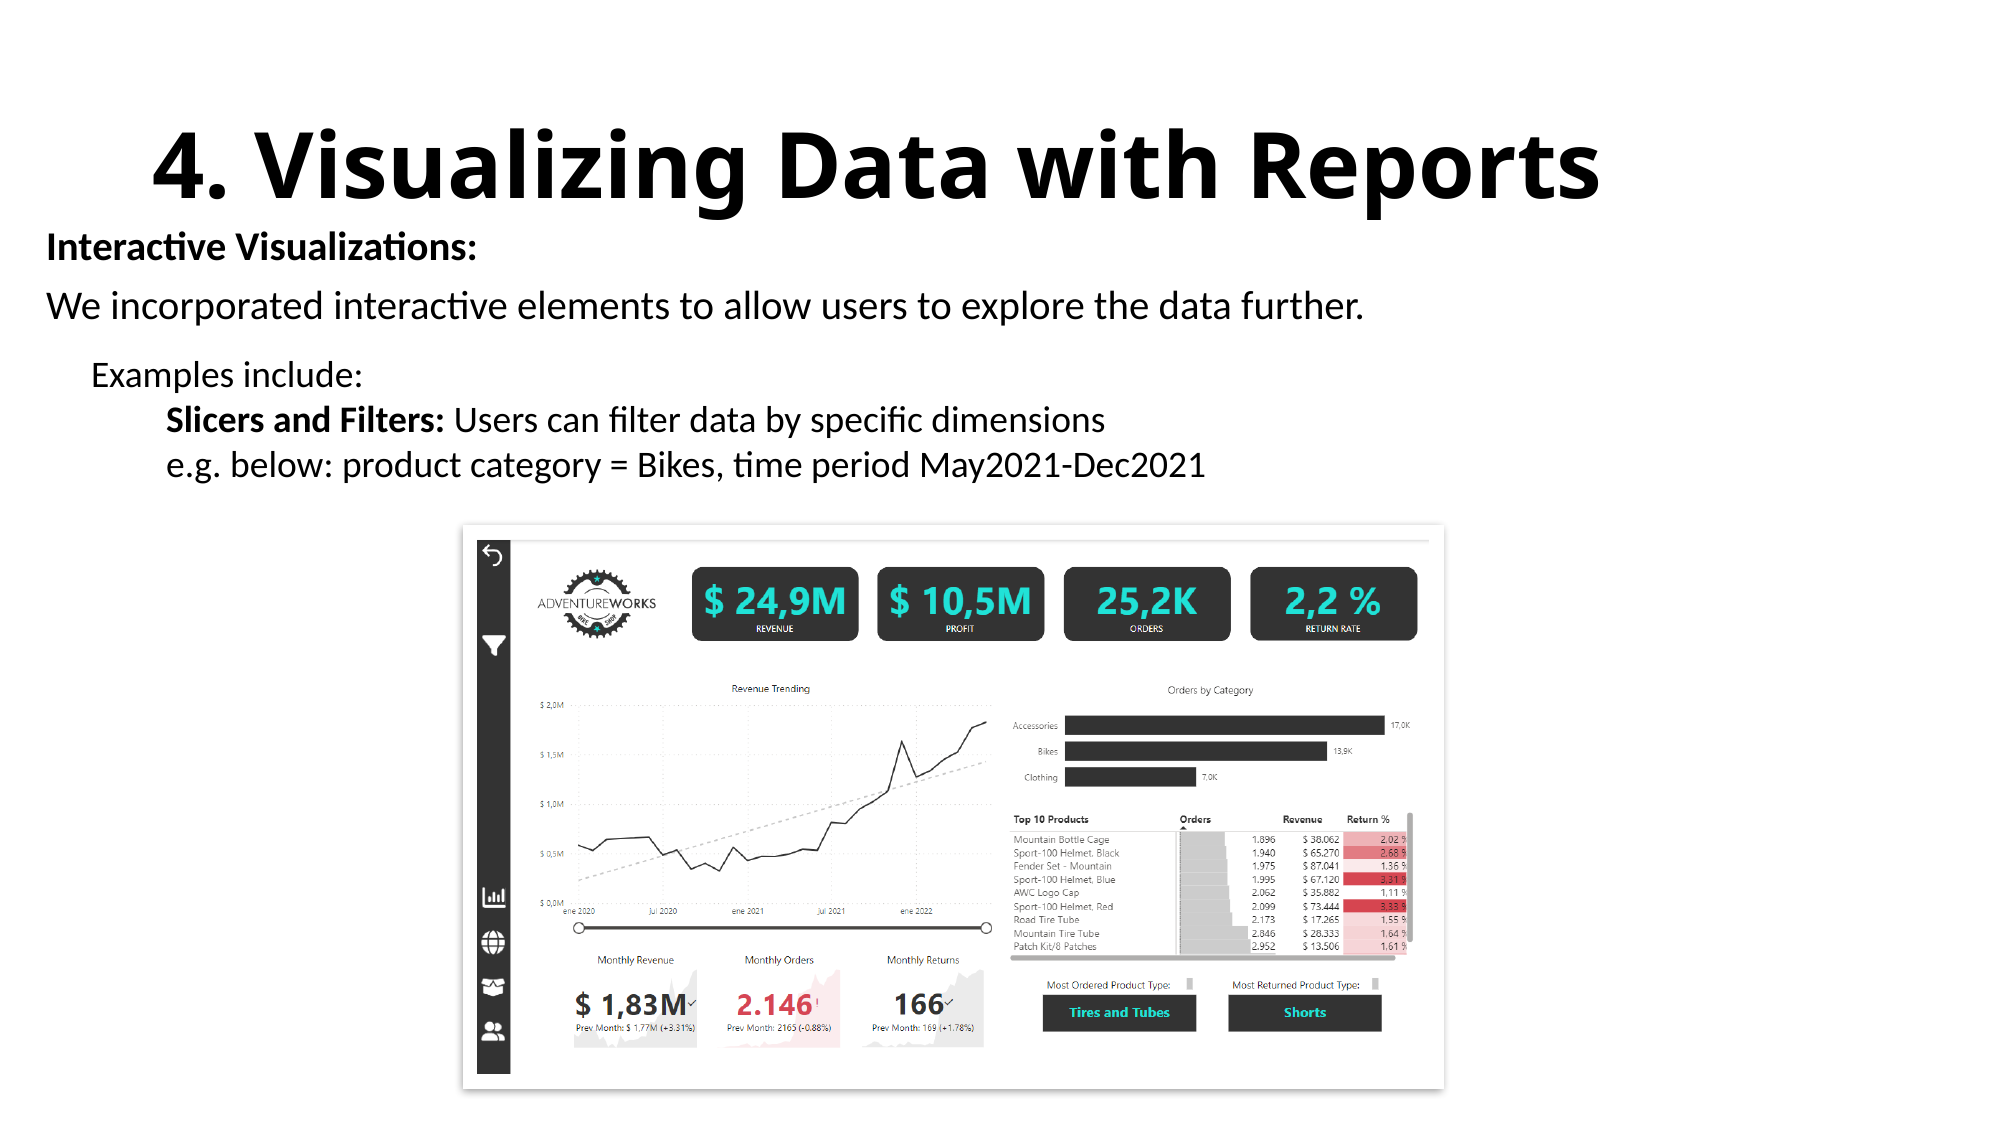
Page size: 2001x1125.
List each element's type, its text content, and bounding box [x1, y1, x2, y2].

picture [477, 539, 1430, 1075]
text_box Examples include: Slicers and Filters: Users can filter data by specific dimensions e.g. below: product category = Bikes, time period May2021-Dec2021 [76, 342, 1233, 493]
list Interactive Visualizations: We incorporated interactive elements to allow users to explore the data further. [31, 217, 1985, 337]
title 4. Visualizing Data with Reports [137, 59, 1863, 217]
